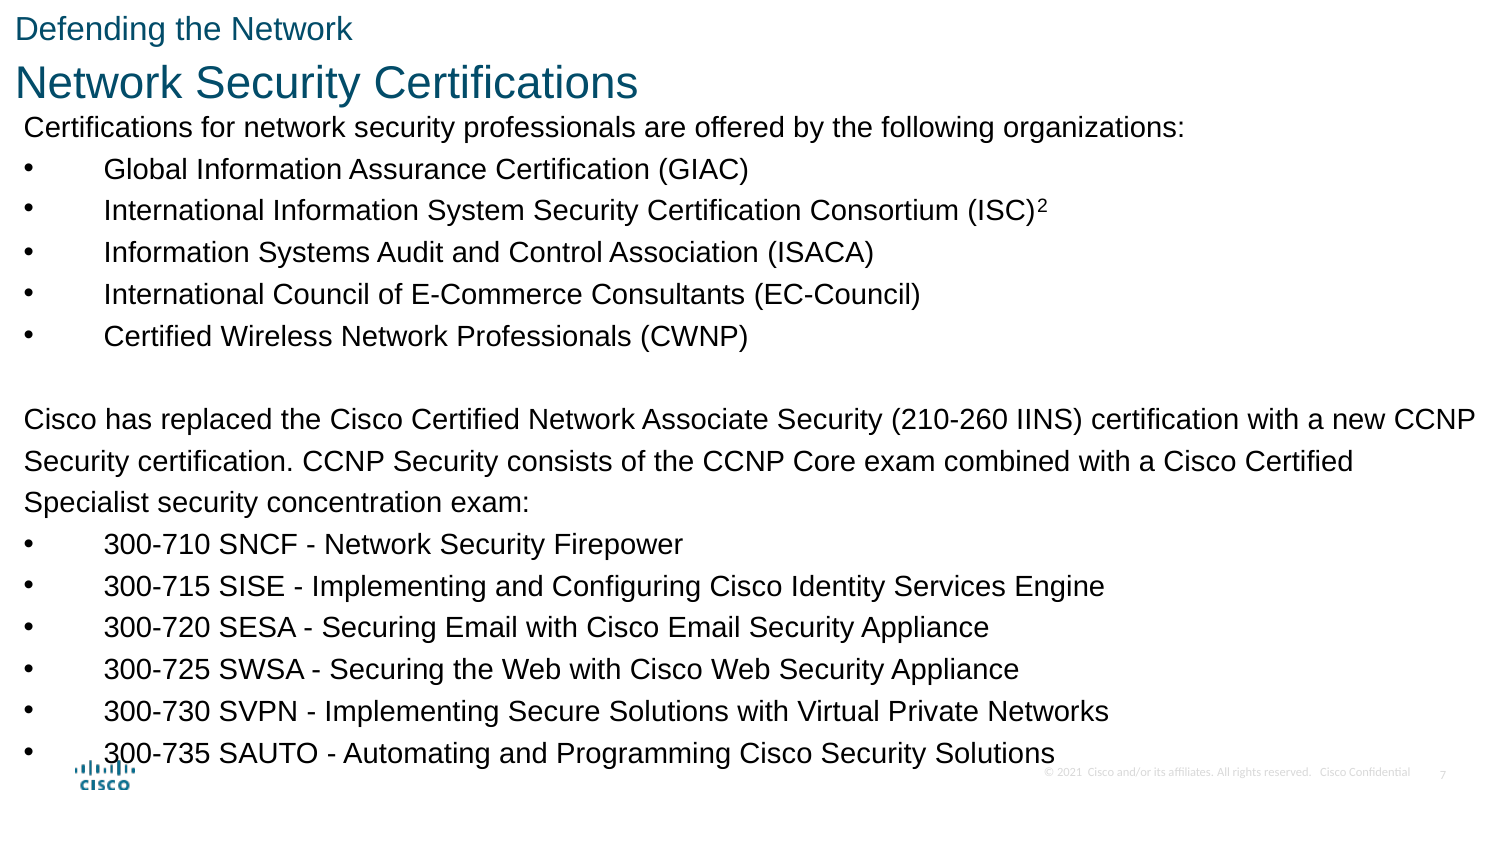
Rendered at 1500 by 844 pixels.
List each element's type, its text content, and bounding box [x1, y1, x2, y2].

text_box Certifications for network security professionals are offered by the following organizations: Global Information Assurance Certification (GIAC) International Information System Security Certification Consortium (ISC)2 Information Systems Audit and Control Association (ISACA) International Council of E-Commerce Consultants (EC-Council) Certified Wireless Network Professionals (CWNP) Cisco has replaced the Cisco Certified Network Associate Security (210-260 IINS) certification with a new CCNP Security certification. CCNP Security consists of the CCNP Core exam combined with a Cisco Certified Specialist security concentration exam: 300-710 SNCF - Network Security Firepower 300-715 SISE - Implementing and Configuring Cisco Identity Services Engine 300-720 SESA - Securing Email with Cisco Email Security Appliance 300-725 SWSA - Securing the Web with Cisco Web Security Appliance 300-730 SVPN - Implementing Secure Solutions with Virtual Private Networks 300-735 SAUTO - Automating and Programming Cisco Security Solutions [8, 94, 1500, 692]
list Defending the Network [0, 0, 1500, 45]
picture [75, 759, 135, 790]
slide_number 7 [1425, 759, 1500, 797]
list Network Security Certifications [0, 45, 1500, 195]
